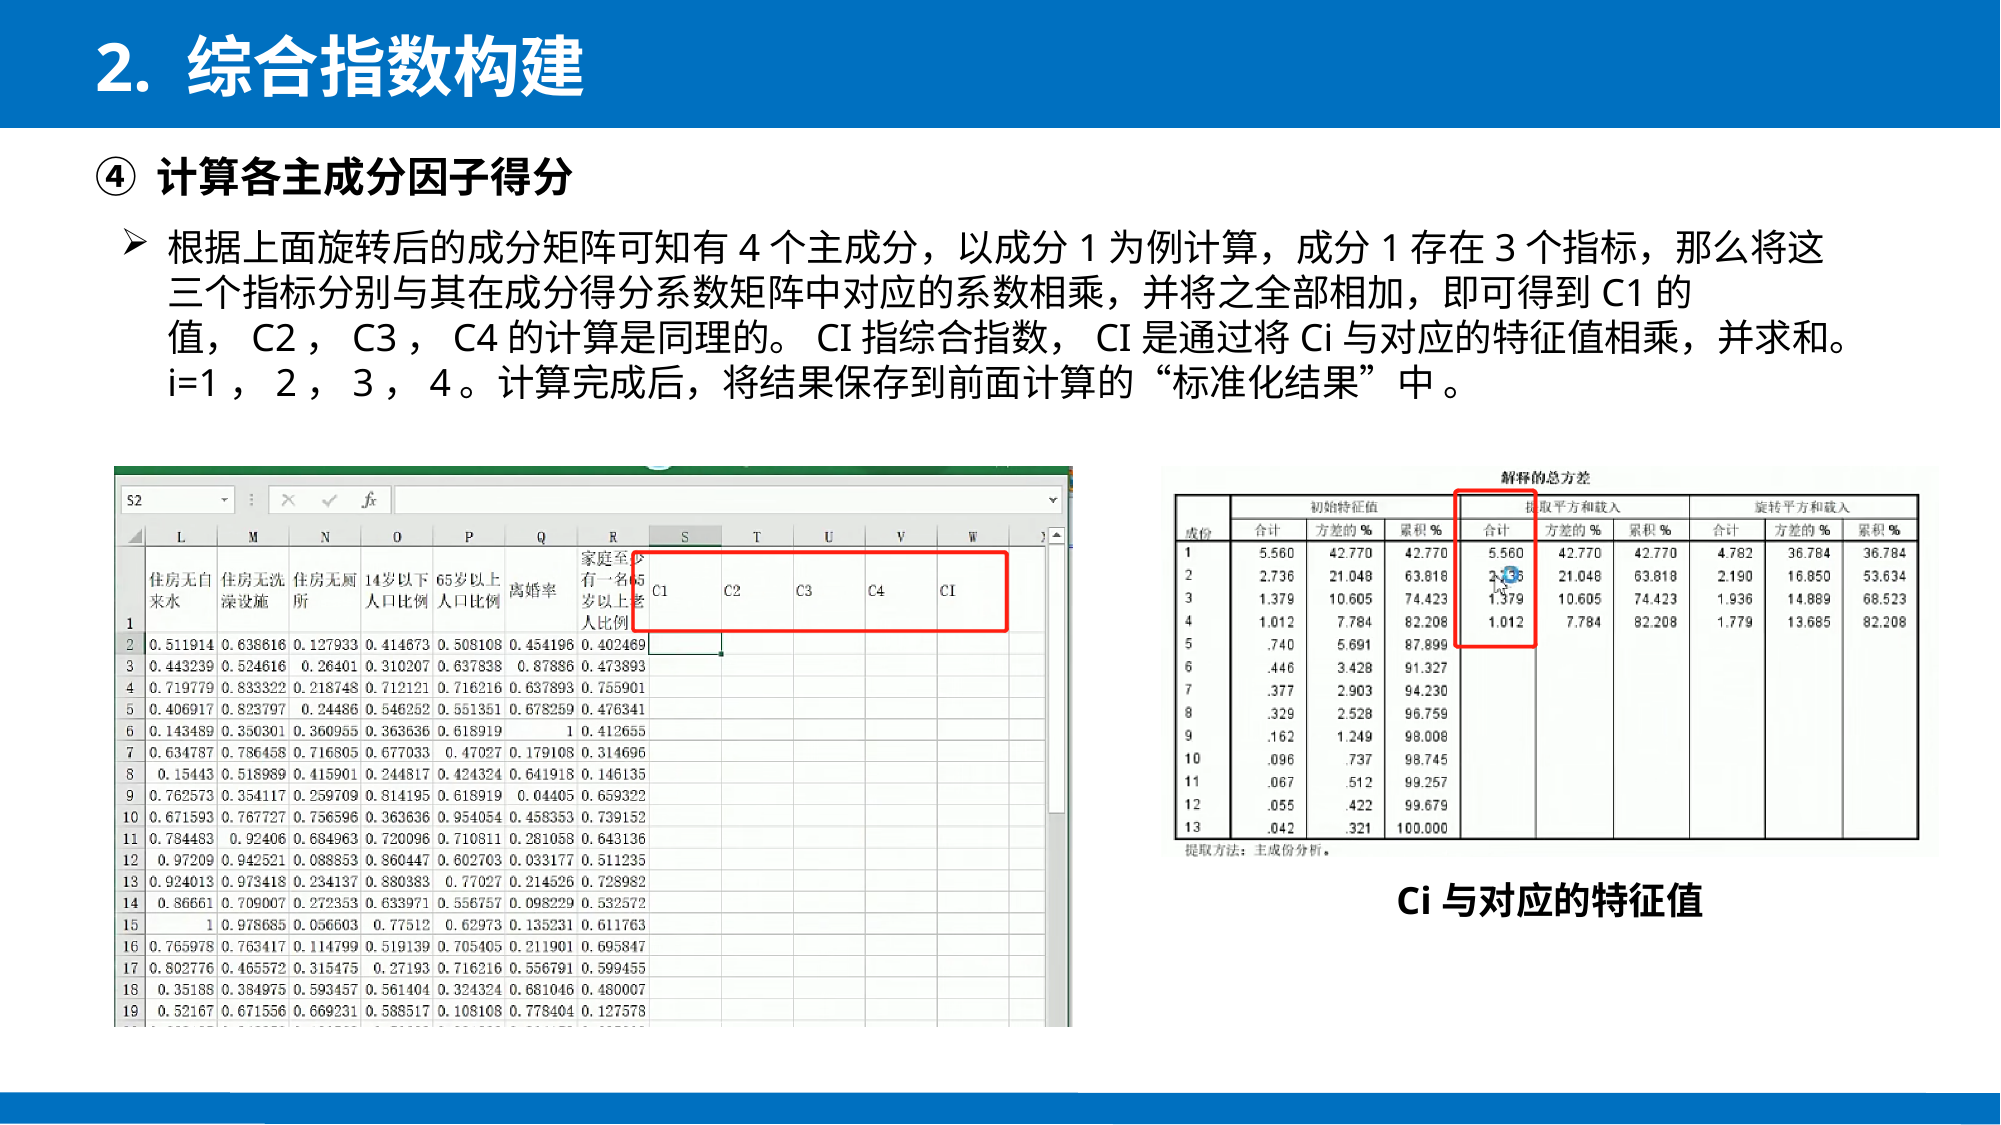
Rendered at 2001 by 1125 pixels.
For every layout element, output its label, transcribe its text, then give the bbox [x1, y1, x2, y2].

picture [114, 466, 1073, 1027]
text_box ④ 计算各主成分因子得分 [80, 143, 1906, 209]
title 2. 综合指数构建 [80, 16, 1806, 124]
picture [1161, 466, 1939, 857]
text_box Ci与对应的特征值 [1381, 869, 1719, 930]
text_box 根据上面旋转后的成分矩阵可知有4个主成分，以成分1为例计算，成分1存在3个指标，那么将这三个指标分别与其在成分得分系数矩阵中对应的系数相乘，并将之全部相加，即可得到C1的值，C2，C3，C4的计算是同理的。CI指综合指数，CI是通过将Ci与对应的特征值相乘，并求和。i=1，2，3，4。计算完成后，将结果保存到前面计算的“标准化结果”中 。 [105, 216, 1866, 412]
slide_number [1550, 1078, 2000, 1125]
